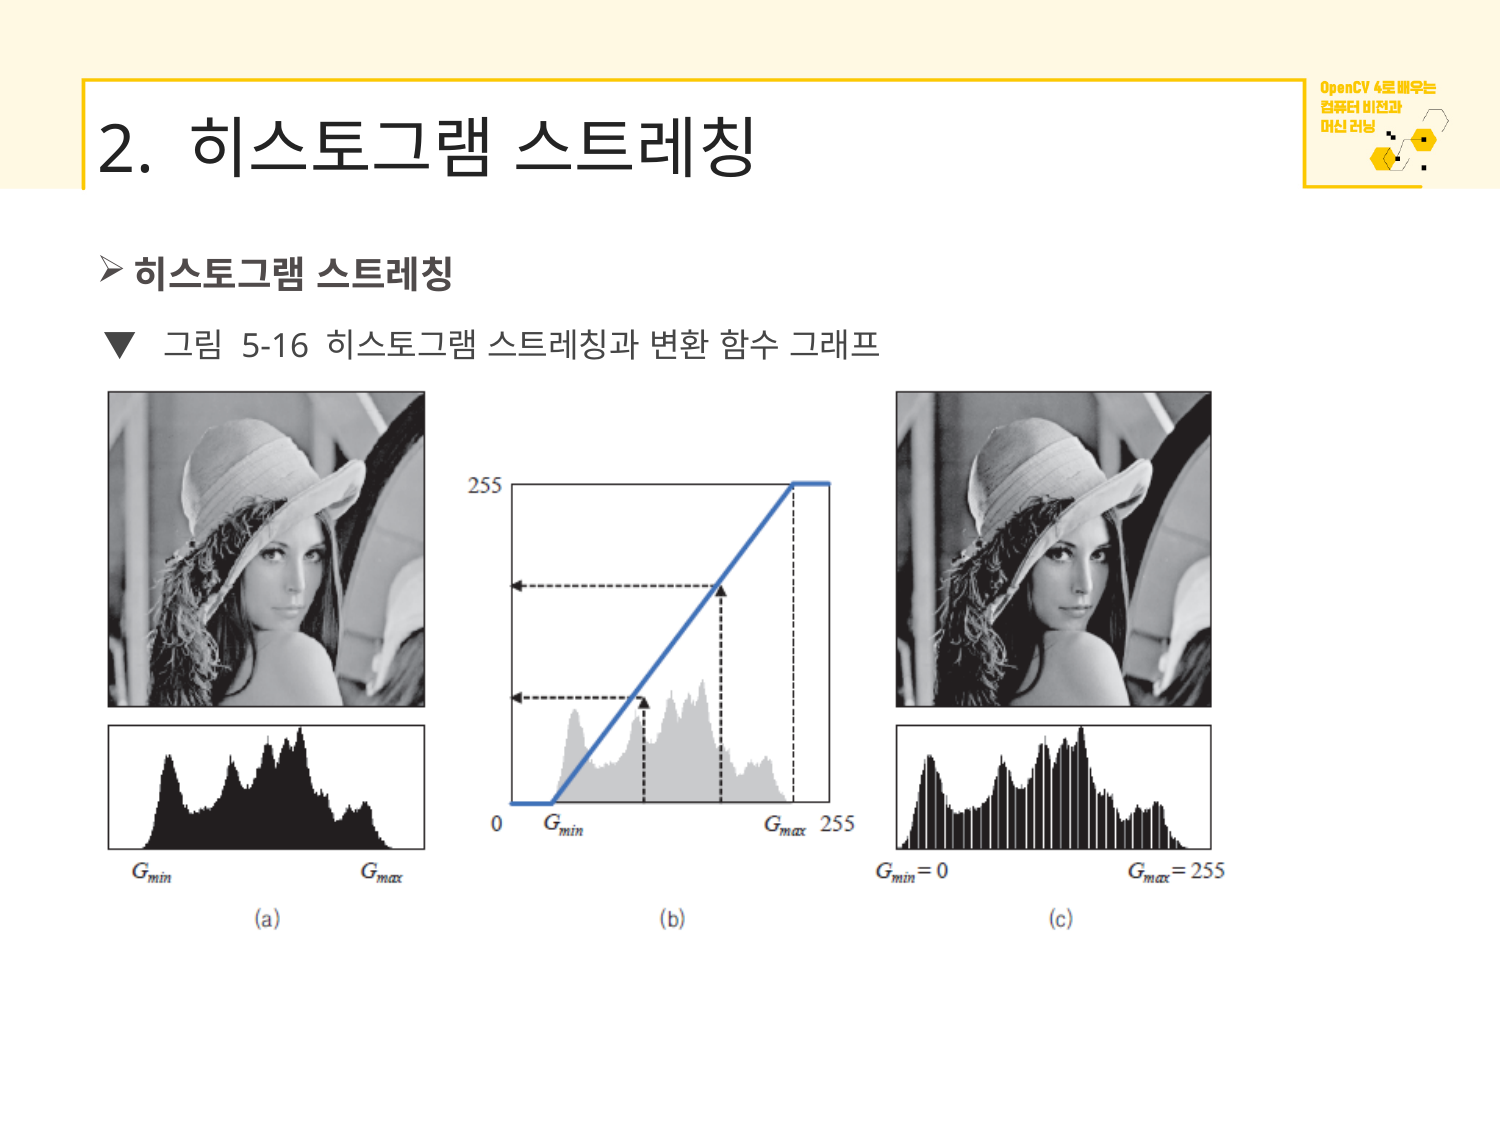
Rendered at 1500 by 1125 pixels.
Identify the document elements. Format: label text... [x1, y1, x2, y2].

picture [0, 0, 1500, 1125]
text_box ▼ 그림 5-16 히스토그램 스트레칭과 변환 함수 그래프 [88, 316, 1415, 383]
list 히스토그램 스트레칭 [81, 239, 1412, 1054]
title 2. 히스토그램 스트레칭 [82, 61, 1413, 193]
